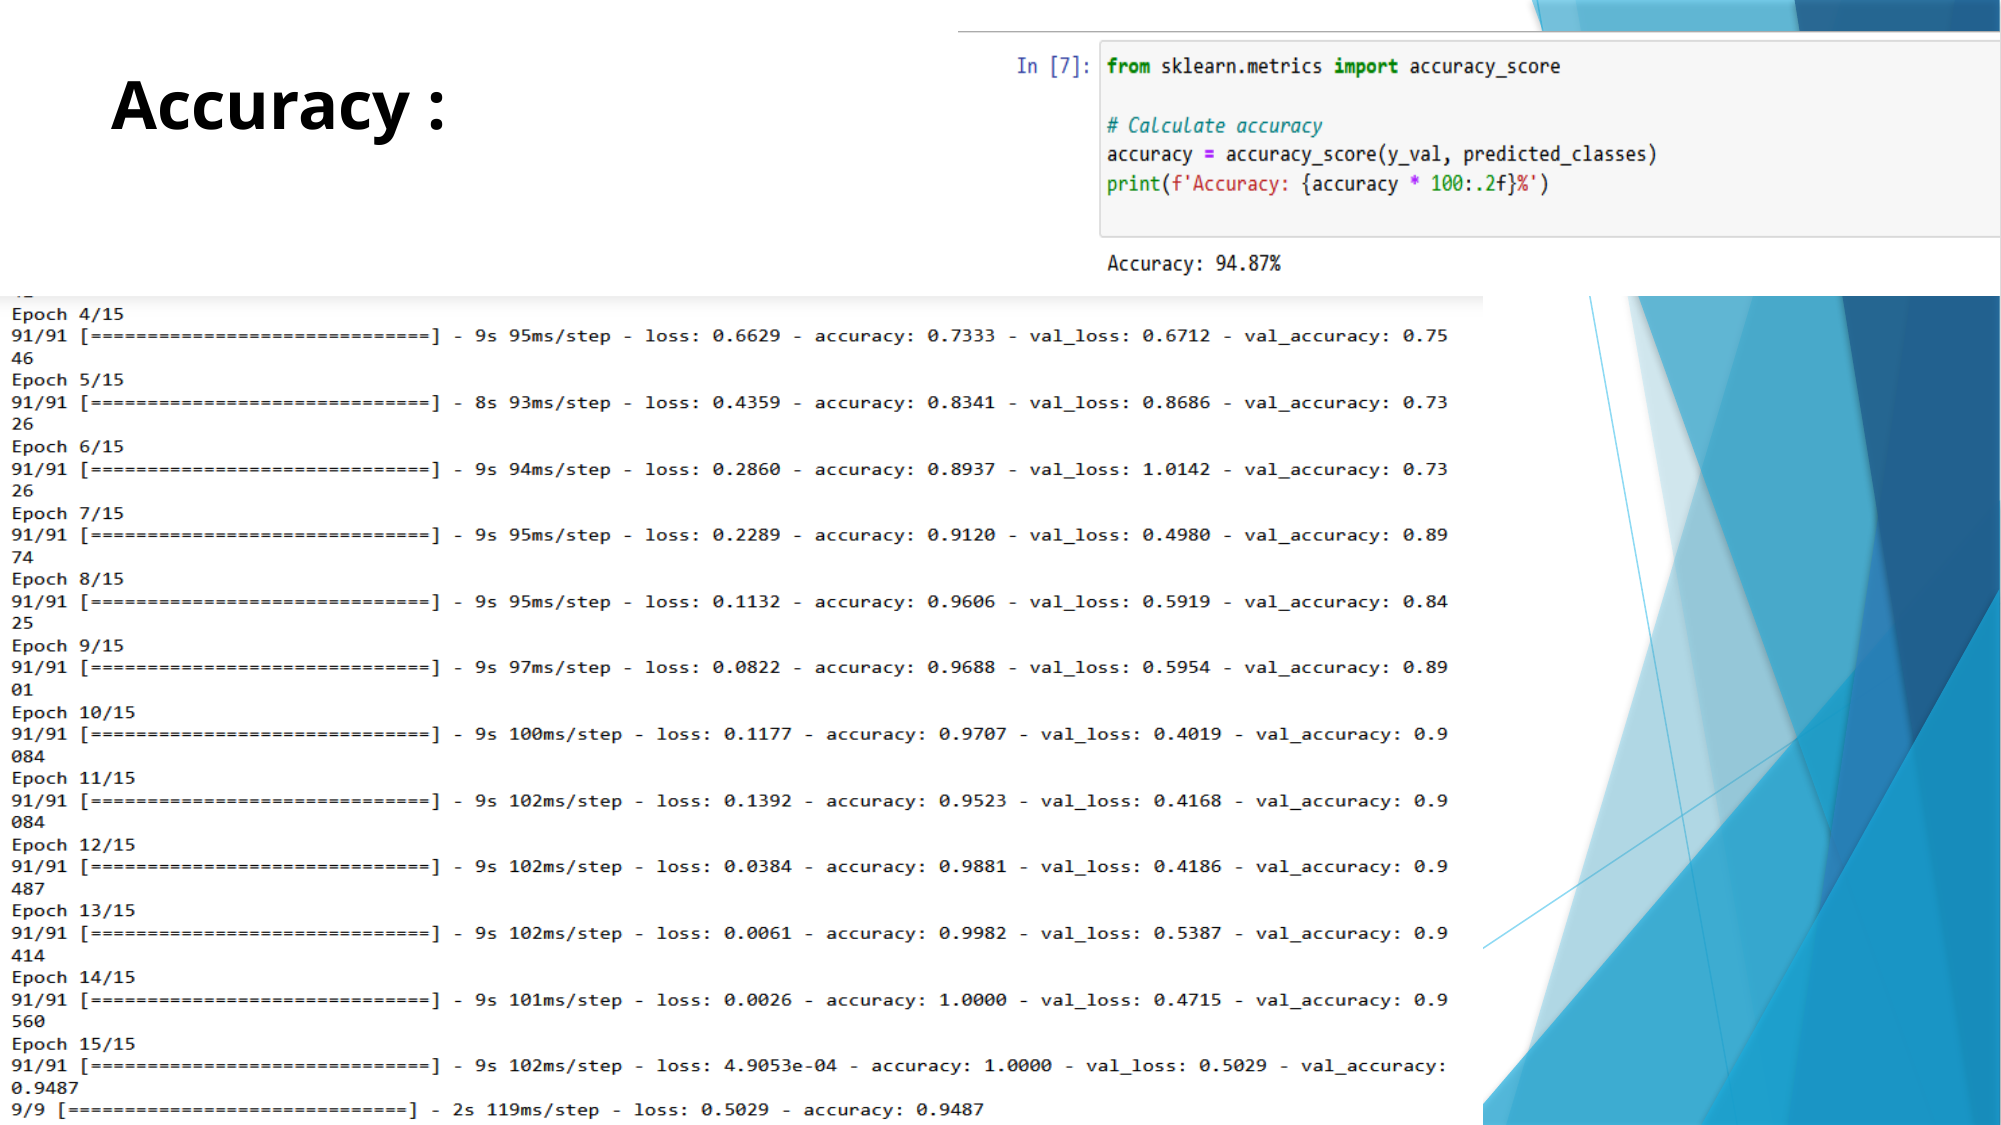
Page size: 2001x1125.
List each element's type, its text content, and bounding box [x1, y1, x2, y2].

text_box Accuracy : [96, 55, 943, 150]
picture [0, 30, 2000, 1125]
